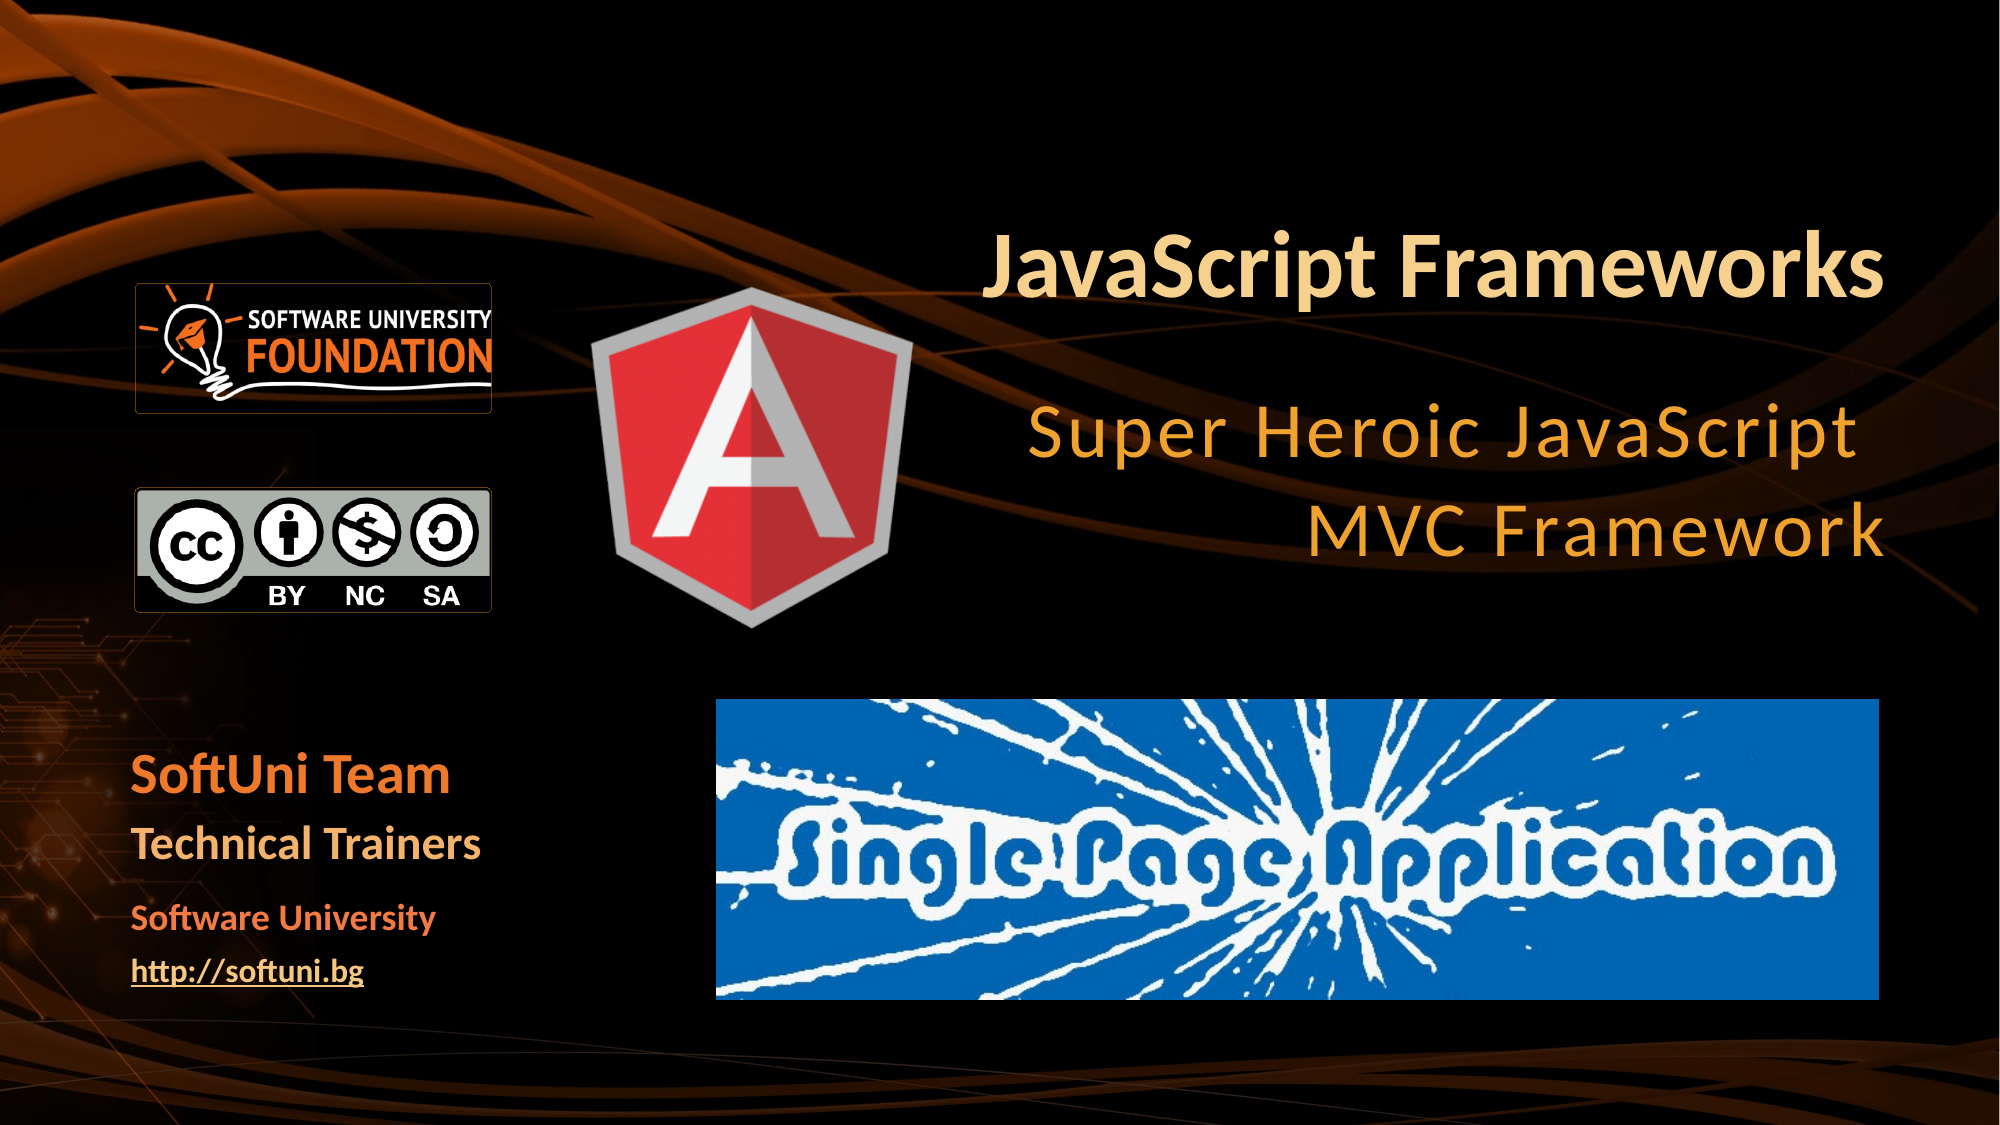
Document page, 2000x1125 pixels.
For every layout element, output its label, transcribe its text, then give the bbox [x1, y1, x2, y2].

list Software University [124, 884, 648, 940]
list SoftUni Team [124, 725, 648, 802]
title JavaScript Frameworks [1096, 177, 1886, 356]
list Technical Trainers [124, 802, 648, 875]
picture [0, 0, 2000, 1125]
list http://softuni.bg [124, 940, 648, 996]
subtitle Super Heroic JavaScript MVC Framework [1096, 375, 1886, 586]
